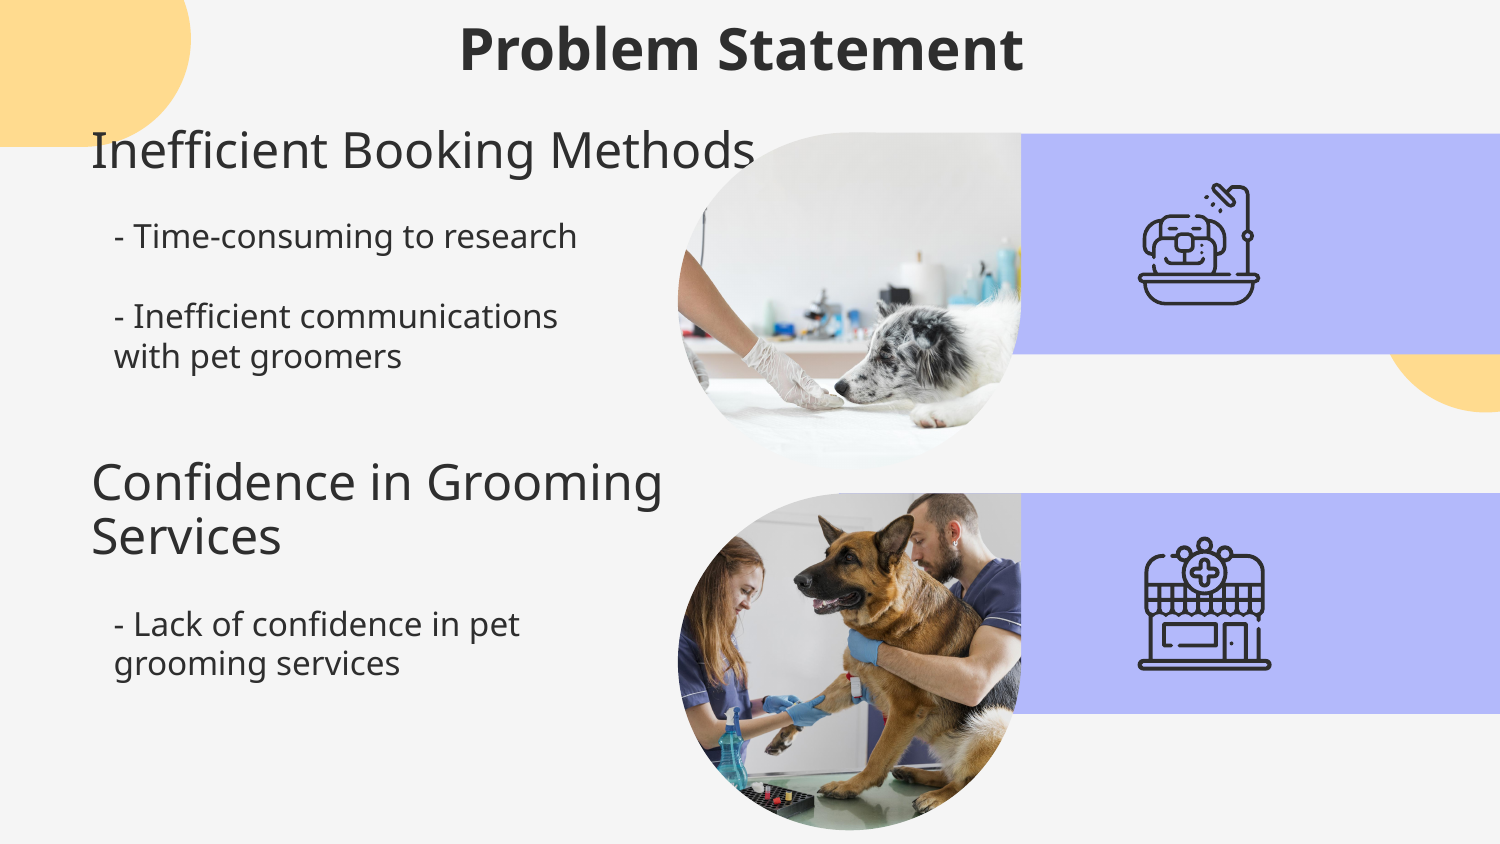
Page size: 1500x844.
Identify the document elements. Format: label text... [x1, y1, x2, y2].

title Confidence in Grooming Services [76, 476, 751, 573]
picture [677, 493, 1022, 831]
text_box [1137, 182, 1261, 306]
subtitle - Lack of confidence in pet grooming services [98, 587, 634, 795]
picture [677, 132, 1022, 470]
text_box [1023, 493, 1500, 714]
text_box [1137, 536, 1272, 671]
text_box [1024, 133, 1500, 355]
subtitle - Time-consuming to research - Inefficient communications with pet groomers [99, 200, 634, 408]
title Inefficient Booking Methods [76, 91, 781, 187]
text_box Problem Statement [443, 0, 1057, 91]
